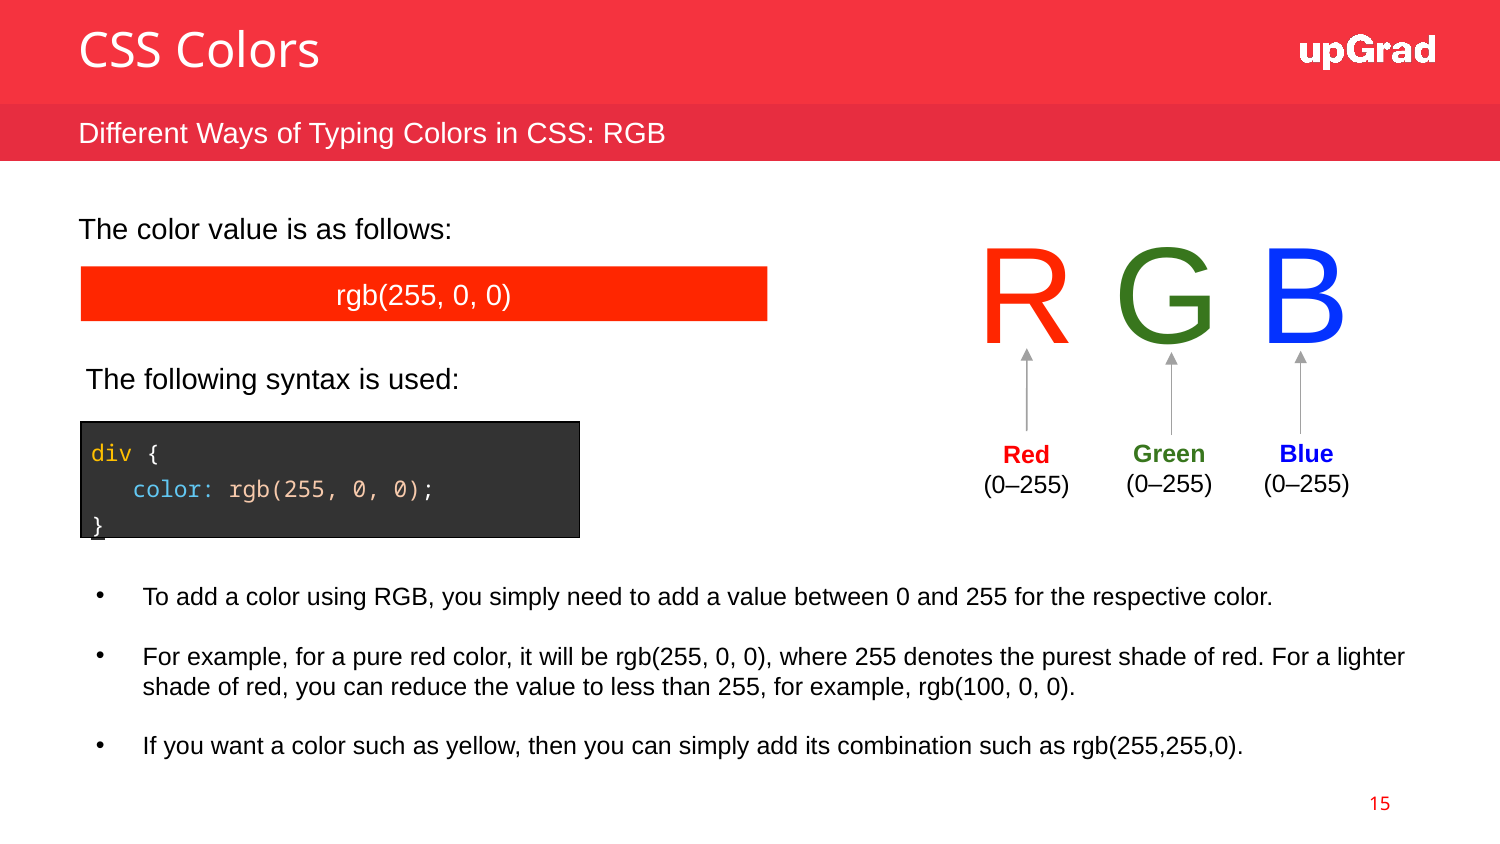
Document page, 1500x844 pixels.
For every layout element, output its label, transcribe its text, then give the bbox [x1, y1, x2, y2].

text_box Blue (0–255) [1241, 430, 1373, 506]
text_box CSS Colors [63, 20, 768, 87]
text_box R G B [961, 198, 1370, 379]
text_box Green (0–255) [1103, 430, 1235, 506]
text_box rgb(255, 0, 0) [80, 266, 768, 322]
text_box [0, 104, 1500, 161]
text_box To add a color using RGB, you simply need to add a value between 0 and 255 for the respective color. For example, for a pure red color, it will be rgb(255, 0, 0), where 255 denotes the purest shade of red. For a lighter shade of red, you can reduce the value to less than 255, for example, rgb(100, 0, 0). If you want a color such as yellow, then you can simply add its combination such as rgb(255,255,0). [80, 572, 1481, 798]
slide_number 15 [1068, 798, 1406, 828]
picture [1300, 34, 1435, 70]
text_box Red (0–255) [961, 431, 1093, 506]
text_box The following syntax is used: [70, 353, 615, 404]
table_header div { color: rgb(255, 0, 0); } [82, 423, 579, 537]
text_box The color value is as follows: [63, 202, 525, 254]
text_box Different Ways of Typing Colors in CSS: RGB [63, 107, 827, 158]
